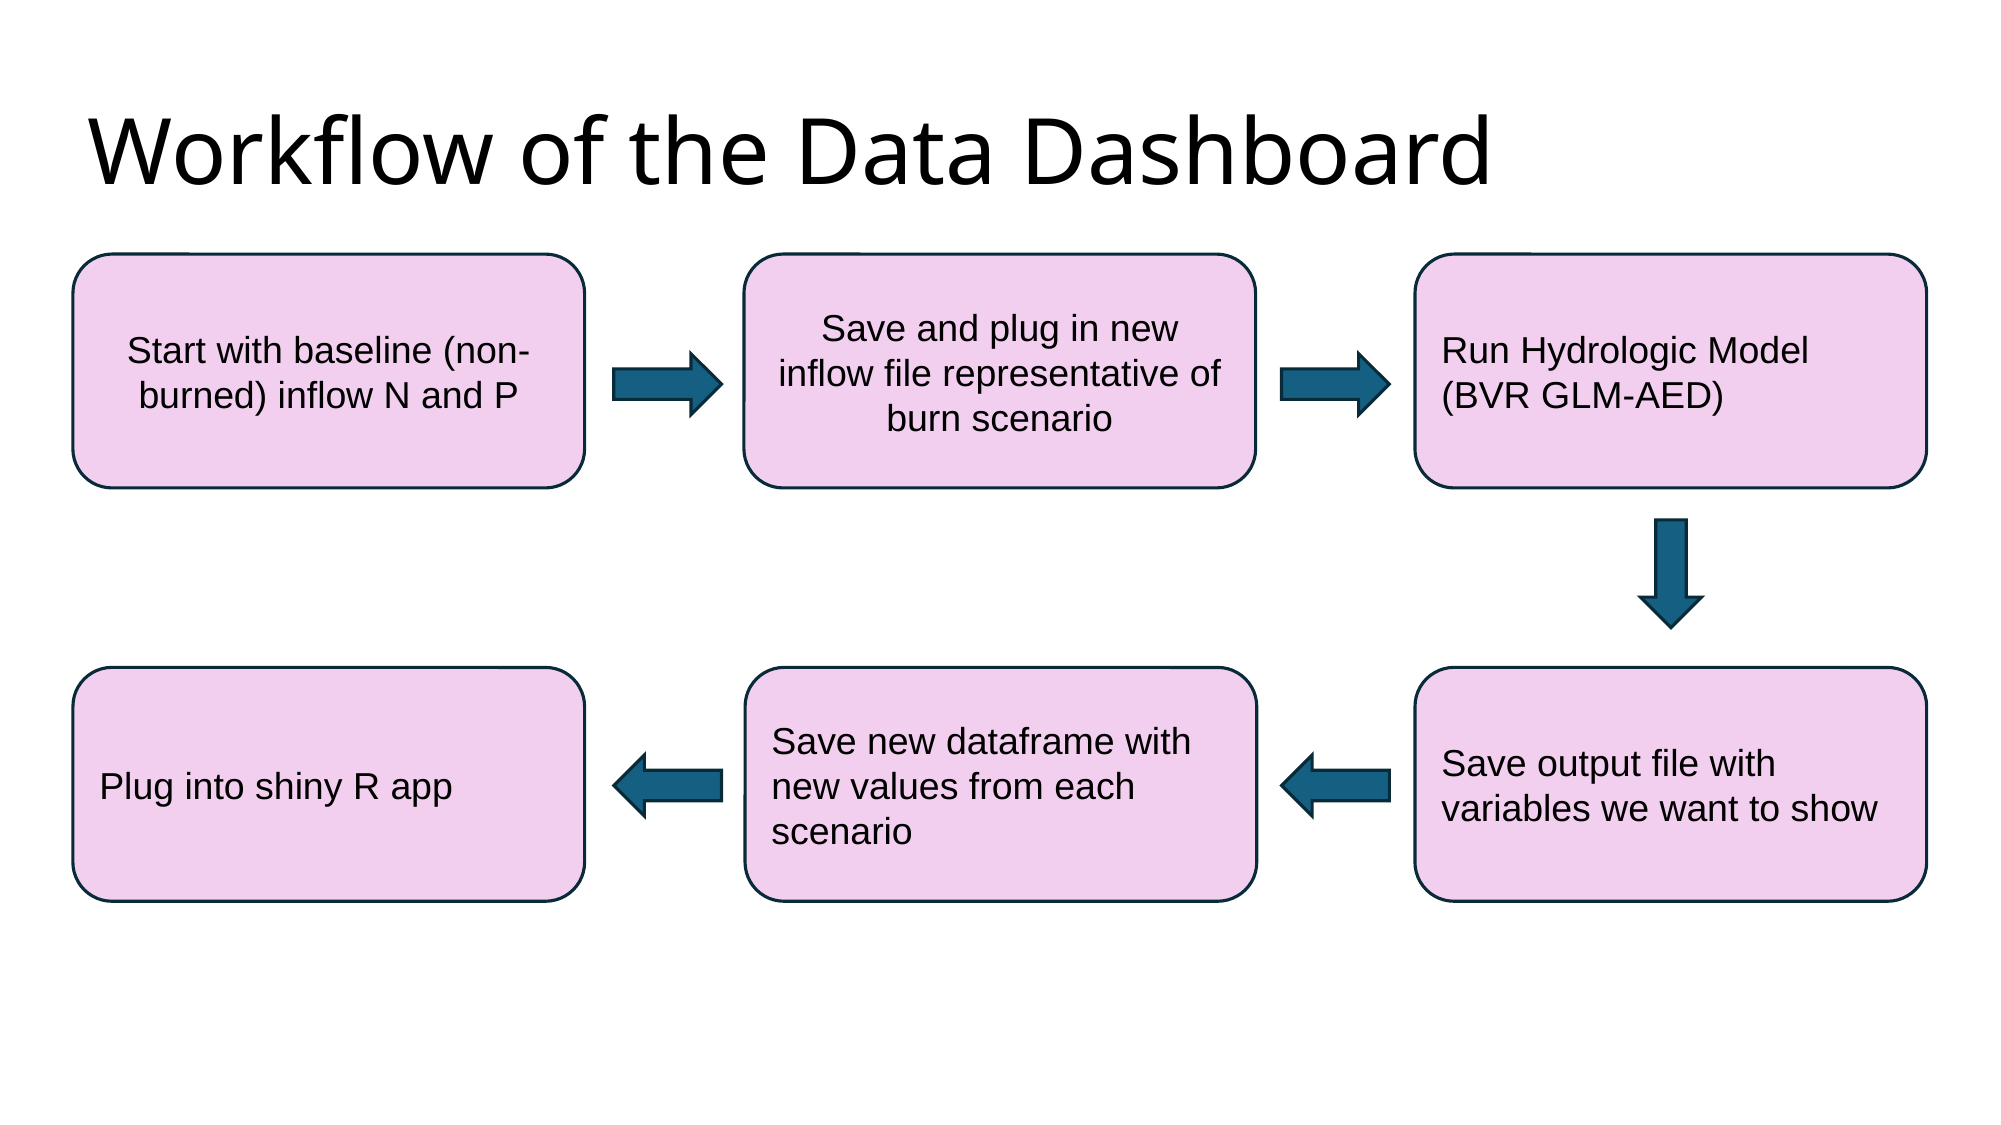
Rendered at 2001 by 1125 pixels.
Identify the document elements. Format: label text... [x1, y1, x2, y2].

text_box [611, 751, 724, 820]
text_box Save new dataframe with new values from each scenario [743, 665, 1259, 903]
text_box Start with baseline (non-burned) inflow N and P [71, 252, 587, 490]
text_box Run Hydrologic Model (BVR GLM-AED) [1413, 252, 1929, 490]
text_box [612, 349, 724, 419]
text_box Plug into shiny R app [71, 665, 587, 903]
text_box Save output file with variables we want to show [1413, 665, 1929, 903]
text_box Save and plug in new inflow file representative of burn scenario [742, 252, 1258, 490]
title Workflow of the Data Dashboard [72, 46, 1798, 264]
text_box [1279, 349, 1392, 419]
text_box [1636, 518, 1706, 630]
text_box [1279, 751, 1391, 820]
